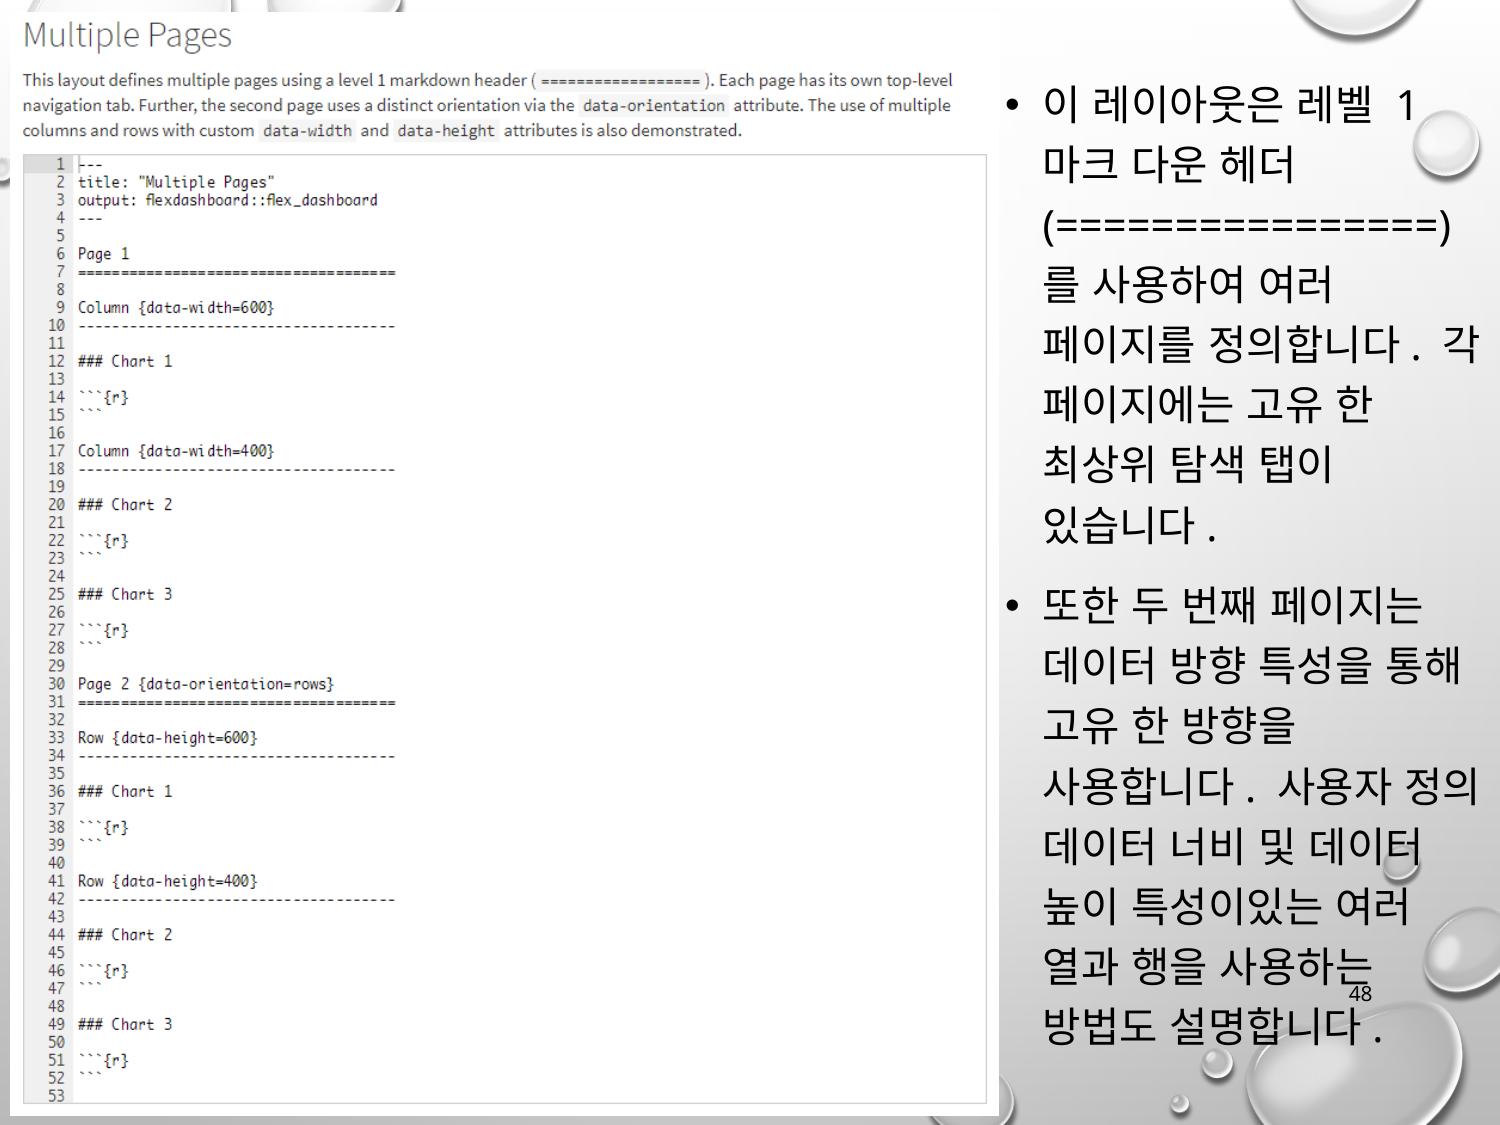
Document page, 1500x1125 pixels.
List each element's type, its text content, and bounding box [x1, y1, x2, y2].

list 이 레이아웃은 레벨 1 마크 다운 헤더 (================)를 사용하여 여러 페이지를 정의합니다. 각 페이지에는 고유 한 최상위 탐색 탭이 있습니다. 또한 두 번째 페이지는 데이터 방향 특성을 통해 고유 한 방향을 사용합니다. 사용자 정의 데이터 너비 및 데이터 높이 특성이있는 여러 열과 행을 사용하는 방법도 설명합니다. [1004, 61, 1500, 1113]
picture [0, 0, 1500, 1125]
